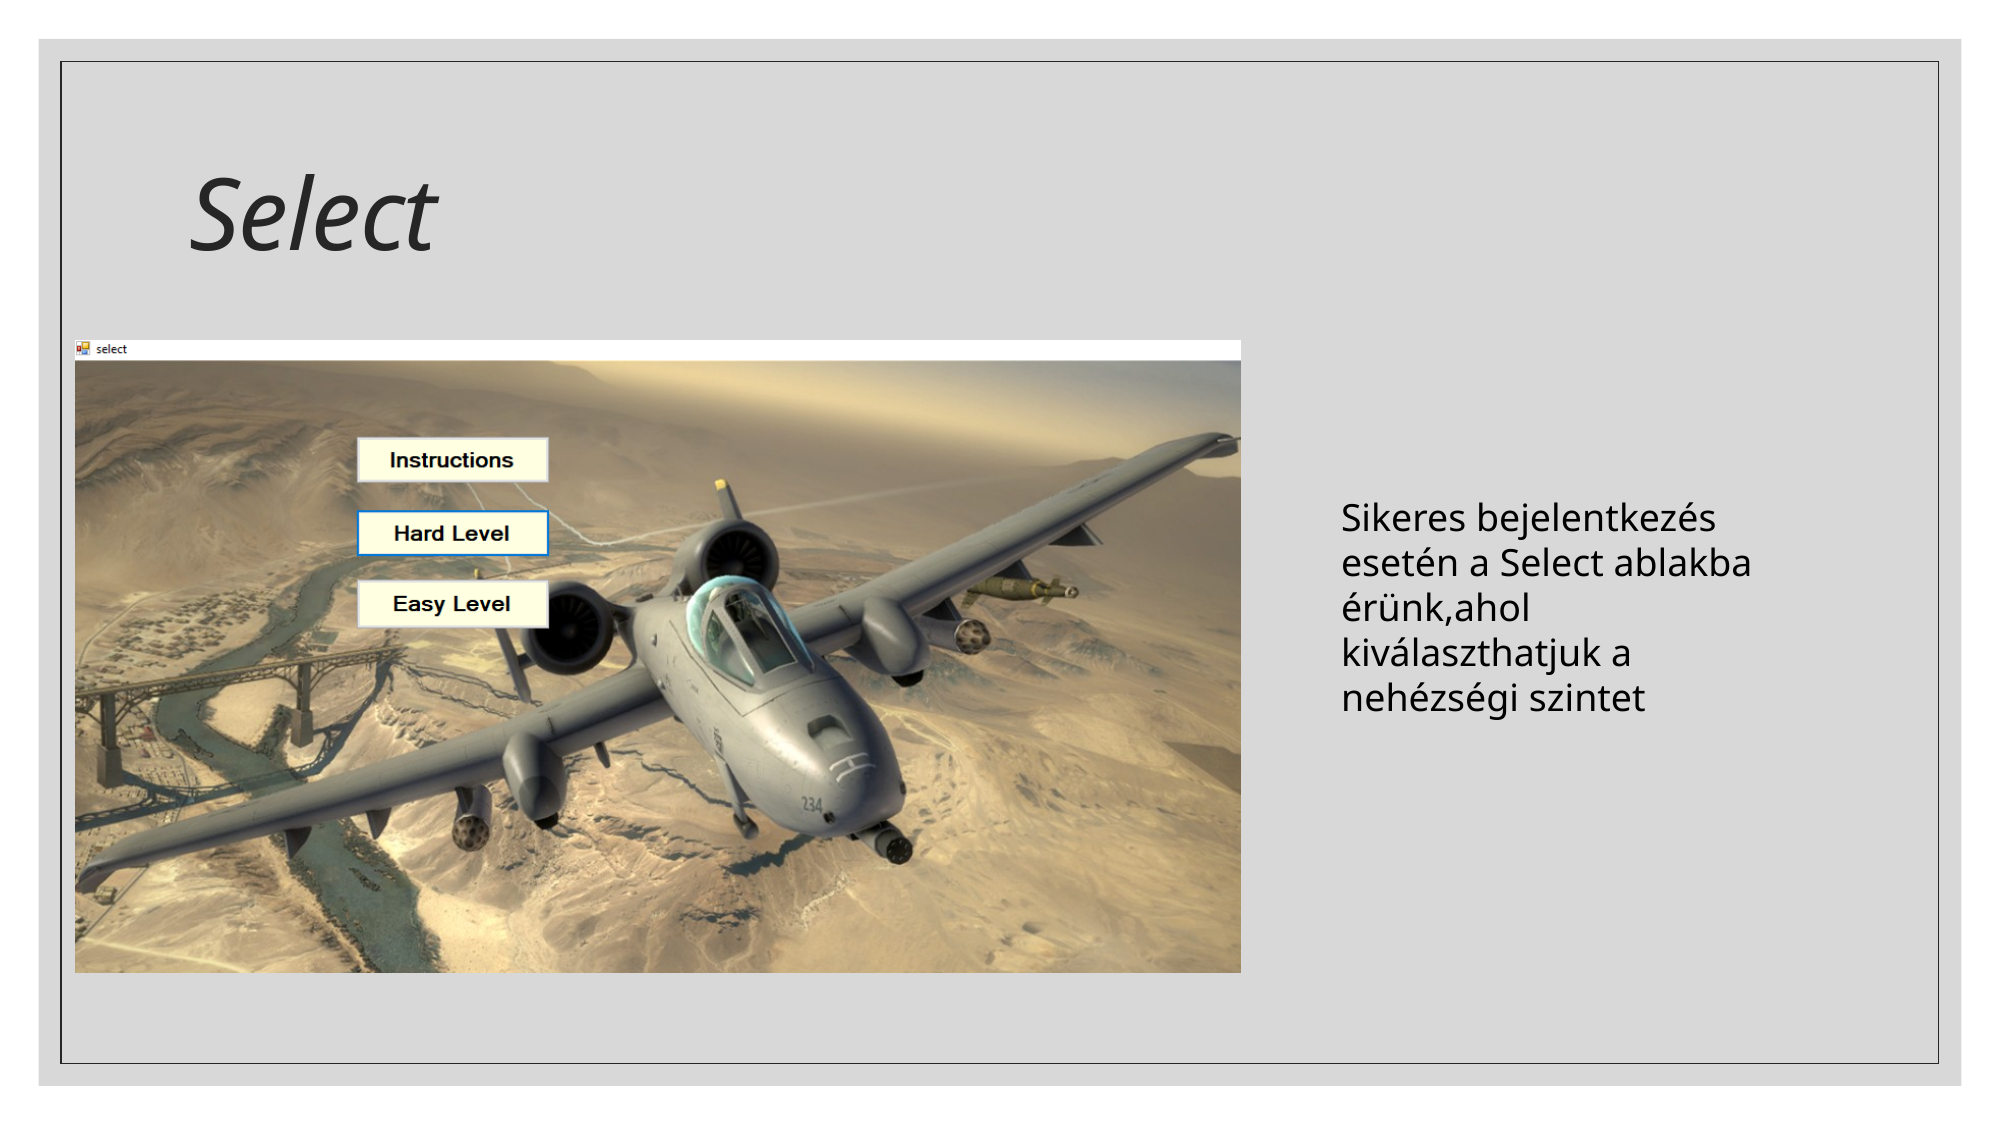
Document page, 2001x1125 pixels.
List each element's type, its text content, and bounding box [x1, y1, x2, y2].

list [74, 340, 1241, 973]
text_box Sikeres bejelentkezés esetén a Select ablakba érünk,ahol kiválaszthatjuk a nehézségi szintet [1326, 486, 1777, 727]
title Select [174, 105, 1825, 331]
